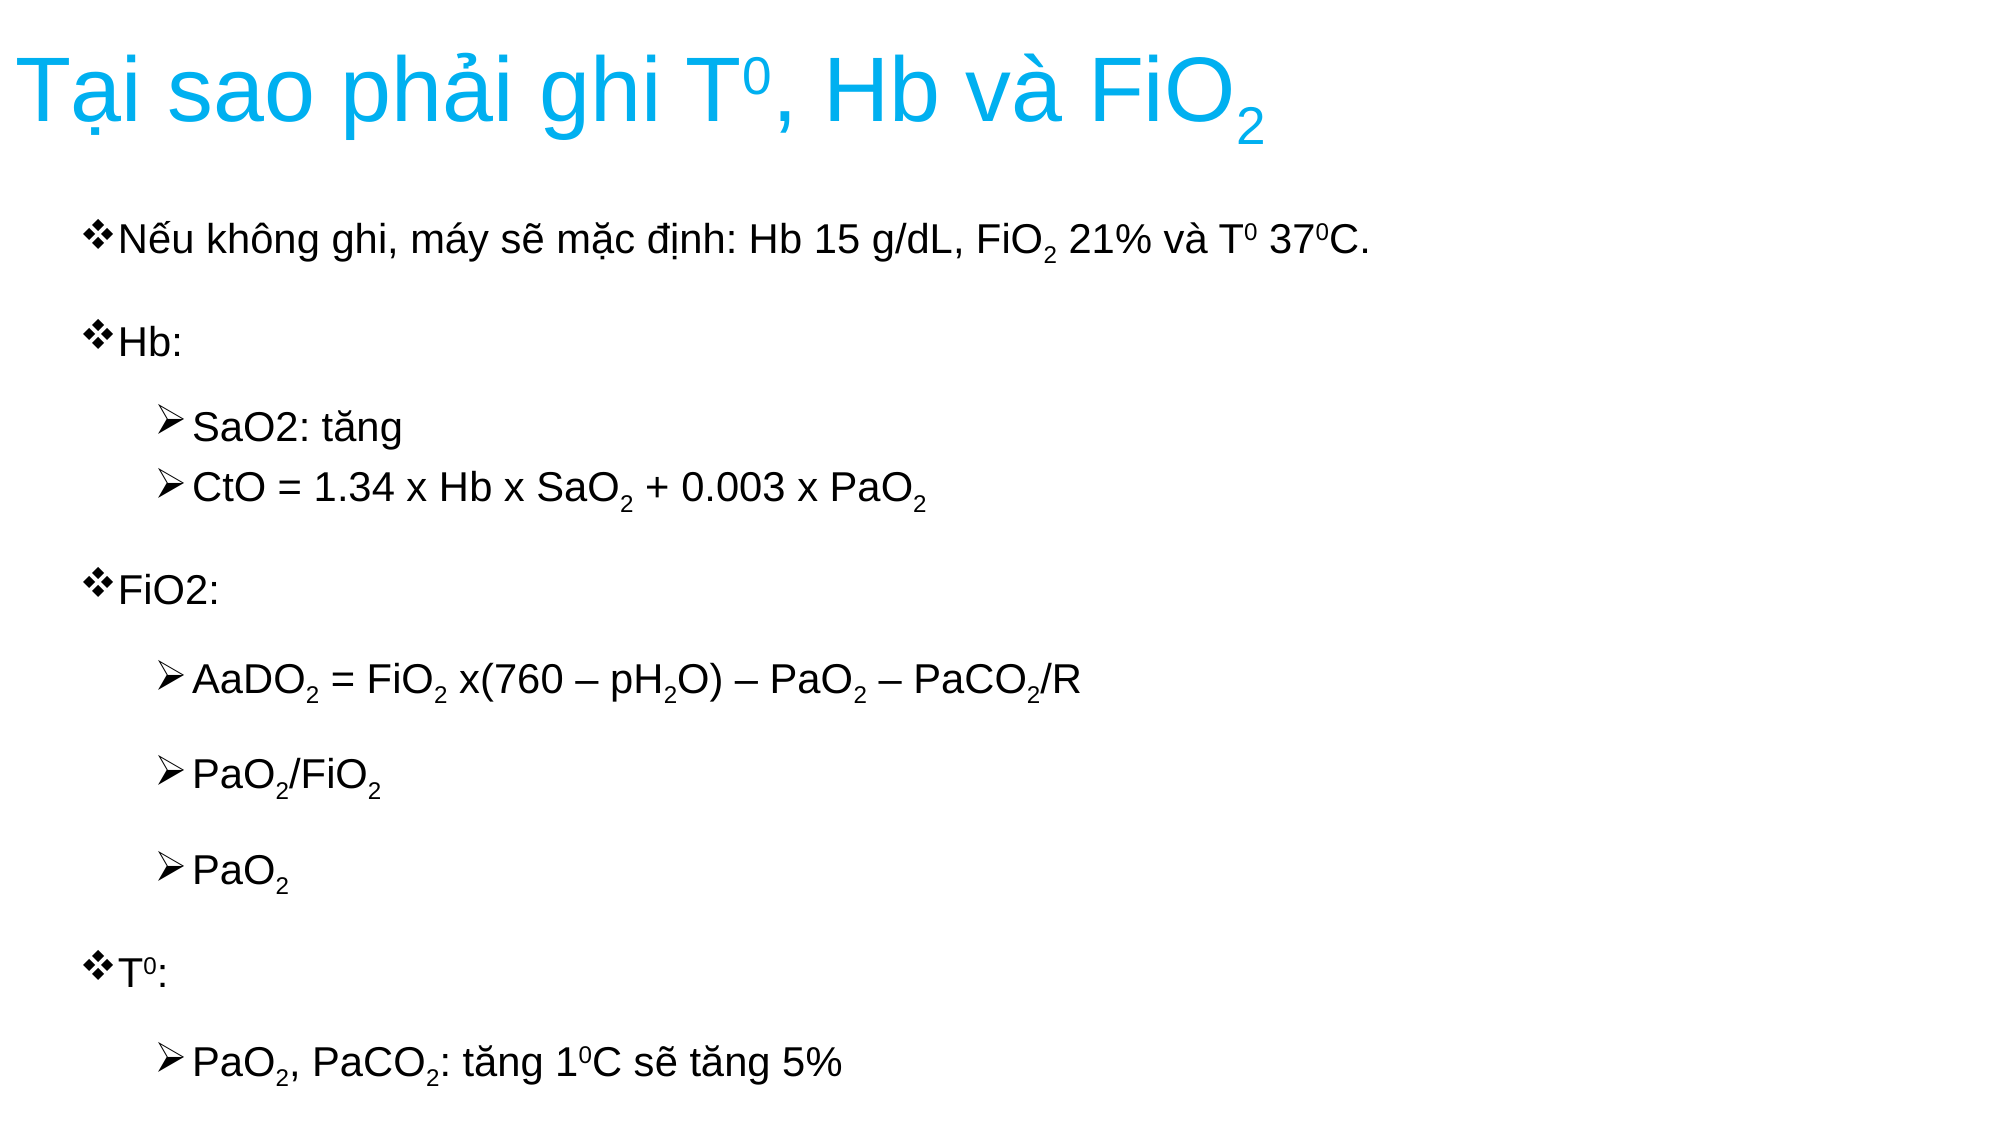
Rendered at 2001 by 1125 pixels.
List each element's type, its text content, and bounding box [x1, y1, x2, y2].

list Nếu không ghi, máy sẽ mặc định: Hb 15 g/dL, FiO2 21% và T0 370C. Hb: SaO2: tăng CtO = 1.34 x Hb x SaO2 + 0.003 x PaO2 FiO2: AaDO2 = FiO2 x(760 – pH2O) – PaO2 – PaCO2/R PaO2/FiO2 PaO2 T0: PaO2, PaCO2: tăng 10C sẽ tăng 5% SaO2: tăng T0 đường cong lệch phải, giảm gắn kết [64, 175, 1908, 1089]
title Tại sao phải ghi T0, Hb và FiO2 [0, 0, 1725, 176]
